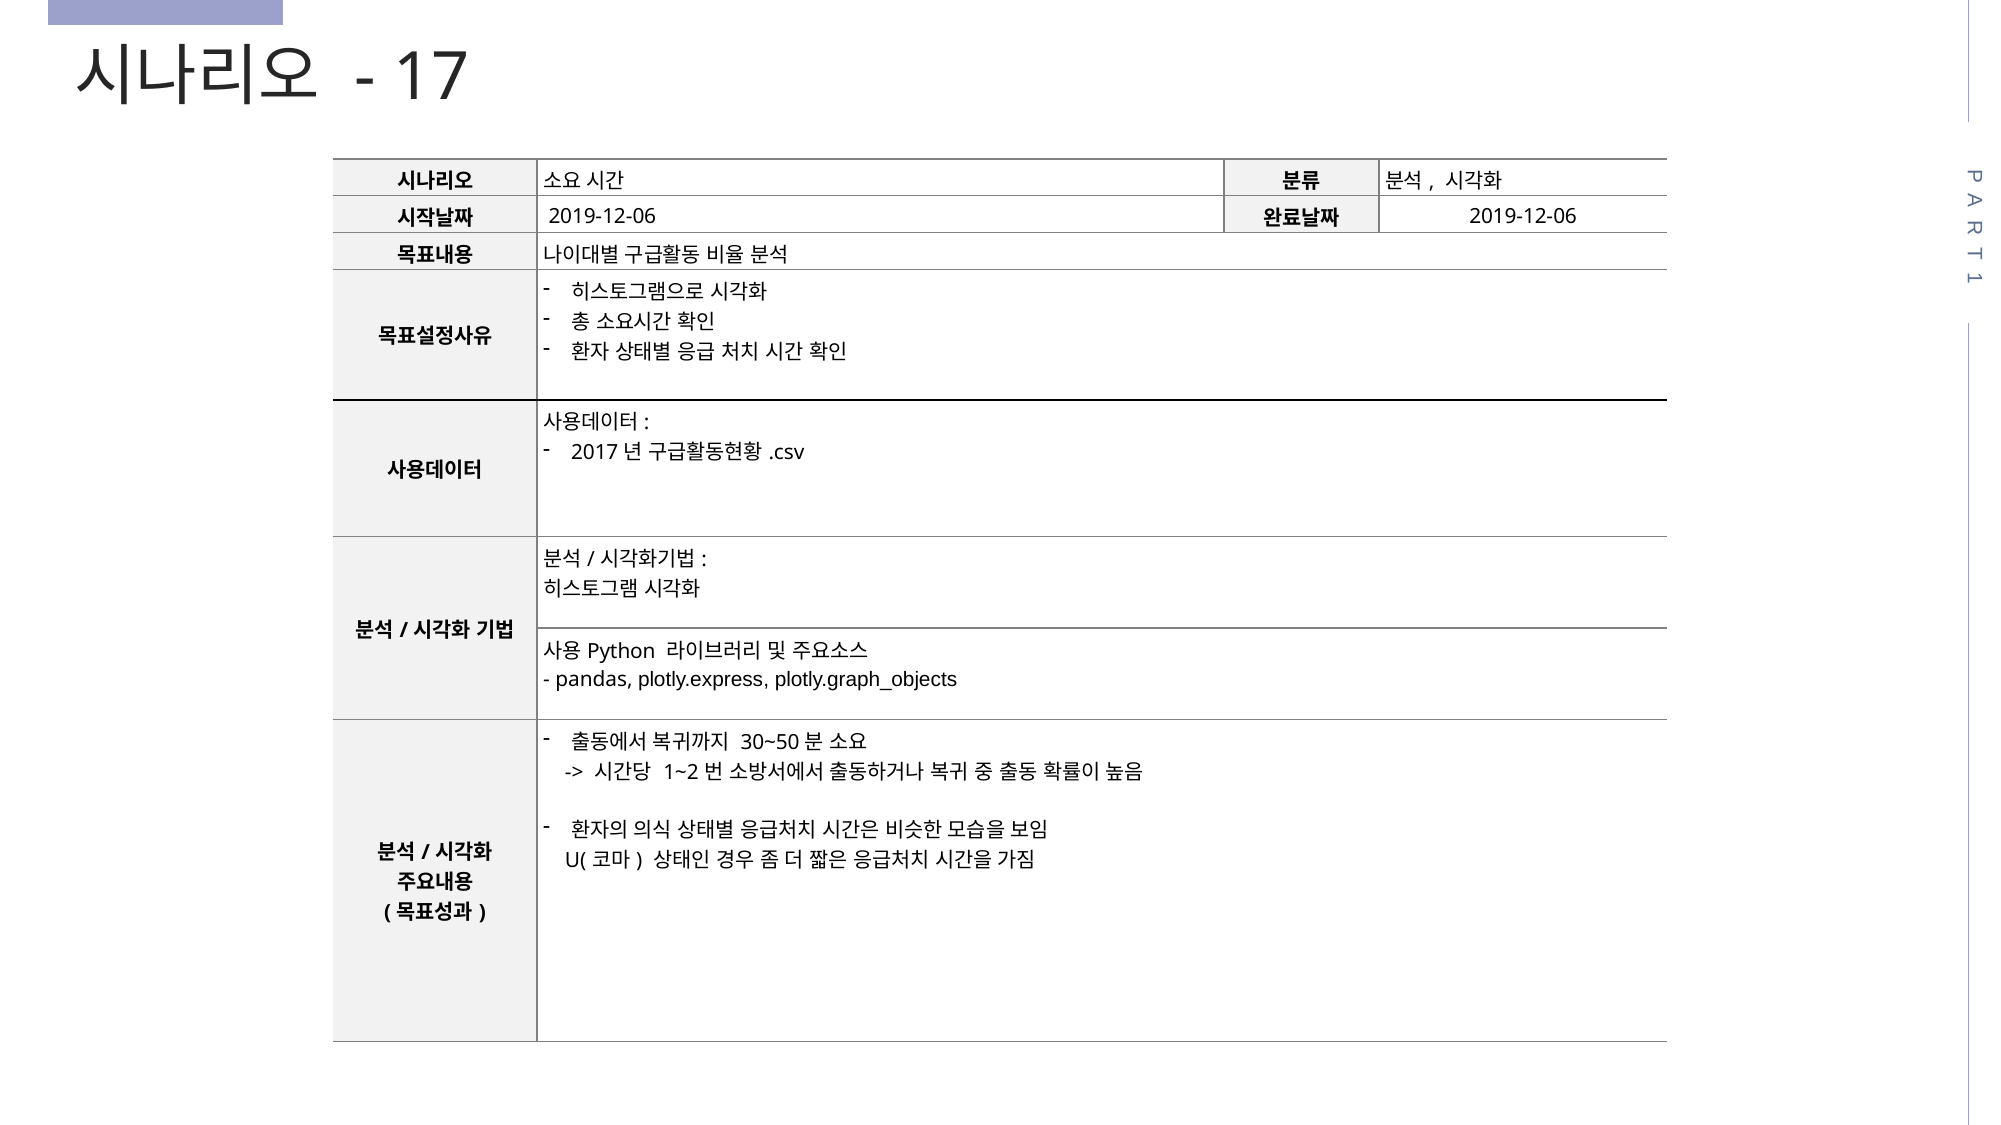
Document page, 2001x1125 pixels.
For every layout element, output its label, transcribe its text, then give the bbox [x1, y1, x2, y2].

table_cell 사용데이터: 2017년 구급활동현황.csv [538, 401, 1667, 536]
table_cell 사용데이터 [333, 401, 536, 536]
table_cell 분석/시각화 주요내용 (목표성과) [333, 720, 536, 1041]
table_header 분석, 시각화 [1380, 160, 1667, 195]
table_cell 히스토그램으로 시각화 총 소요시간 확인 환자 상태별 응급 처치 시간 확인 [538, 270, 1667, 399]
table_cell 분석/시각화기법: 히스토그램 시각화 [538, 537, 1667, 627]
table_header 분류 [1225, 160, 1378, 195]
table_cell 분석/시각화 기법 [333, 537, 536, 719]
table_header 소요 시간 [538, 160, 1223, 195]
table_cell 목표내용 [333, 233, 536, 269]
table_cell 완료날짜 [1225, 196, 1378, 232]
table_cell 2019-12-06 [1380, 196, 1667, 232]
table_cell 출동에서 복귀까지 30~50분 소요 -> 시간당 1~2번 소방서에서 출동하거나 복귀 중 출동 확률이 높음 환자의 의식 상태별 응급처치 시간은 비슷한 모습을 보임 U(코마) 상태인 경우 좀 더 짧은 응급처치 시간을 가짐 [538, 720, 1667, 1041]
table_cell 목표설정사유 [333, 270, 536, 399]
text_box 시나리오 - 17 [59, 25, 486, 121]
table_cell 시작날짜 [333, 196, 536, 232]
table_header 시나리오 [333, 160, 536, 195]
table_cell 사용Python 라이브러리 및 주요소스 - pandas, plotly.express, plotly.graph_objects [538, 629, 1667, 719]
table_cell 2019-12-06 [538, 196, 1223, 232]
text_box [47, 0, 284, 26]
text_box PART1 [1940, 154, 1997, 301]
table_cell 나이대별 구급활동 비율 분석 [538, 233, 1667, 269]
